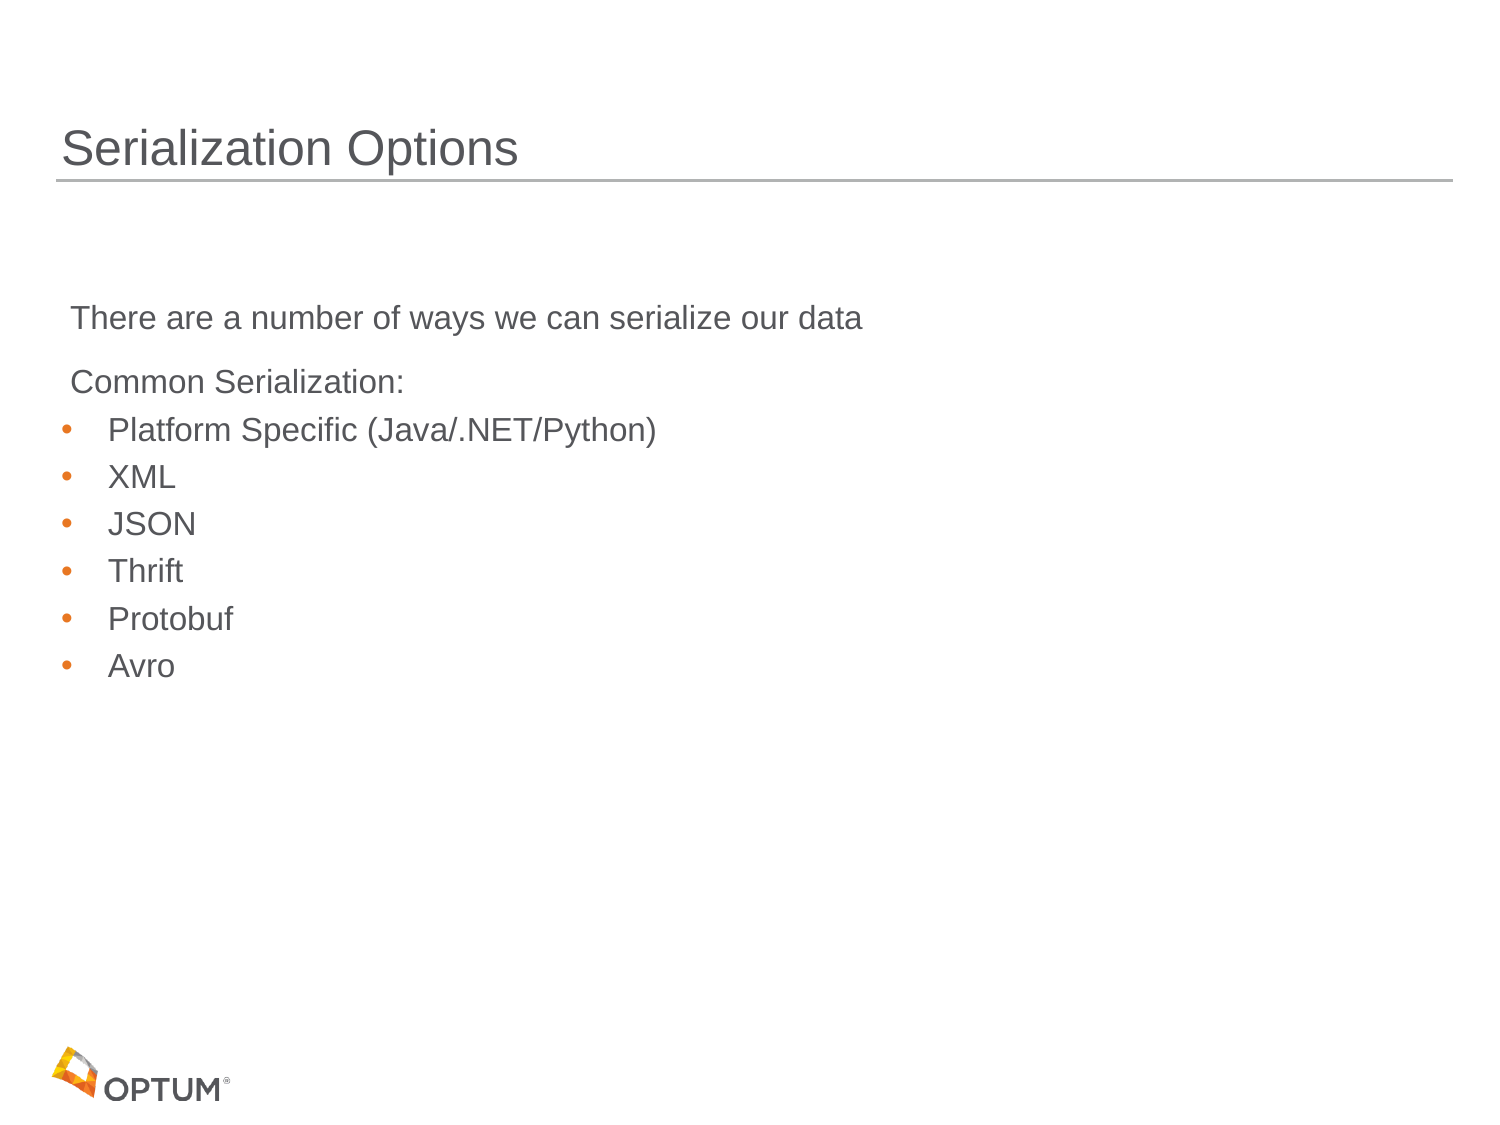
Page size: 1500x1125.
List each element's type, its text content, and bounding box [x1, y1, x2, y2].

picture [50, 1044, 231, 1101]
list There are a number of ways we can serialize our data Common Serialization: Platform Specific (Java/.NET/Python) XML JSON Thrift Protobuf Avro [60, 299, 1454, 968]
title Serialization Options [60, 0, 1454, 177]
